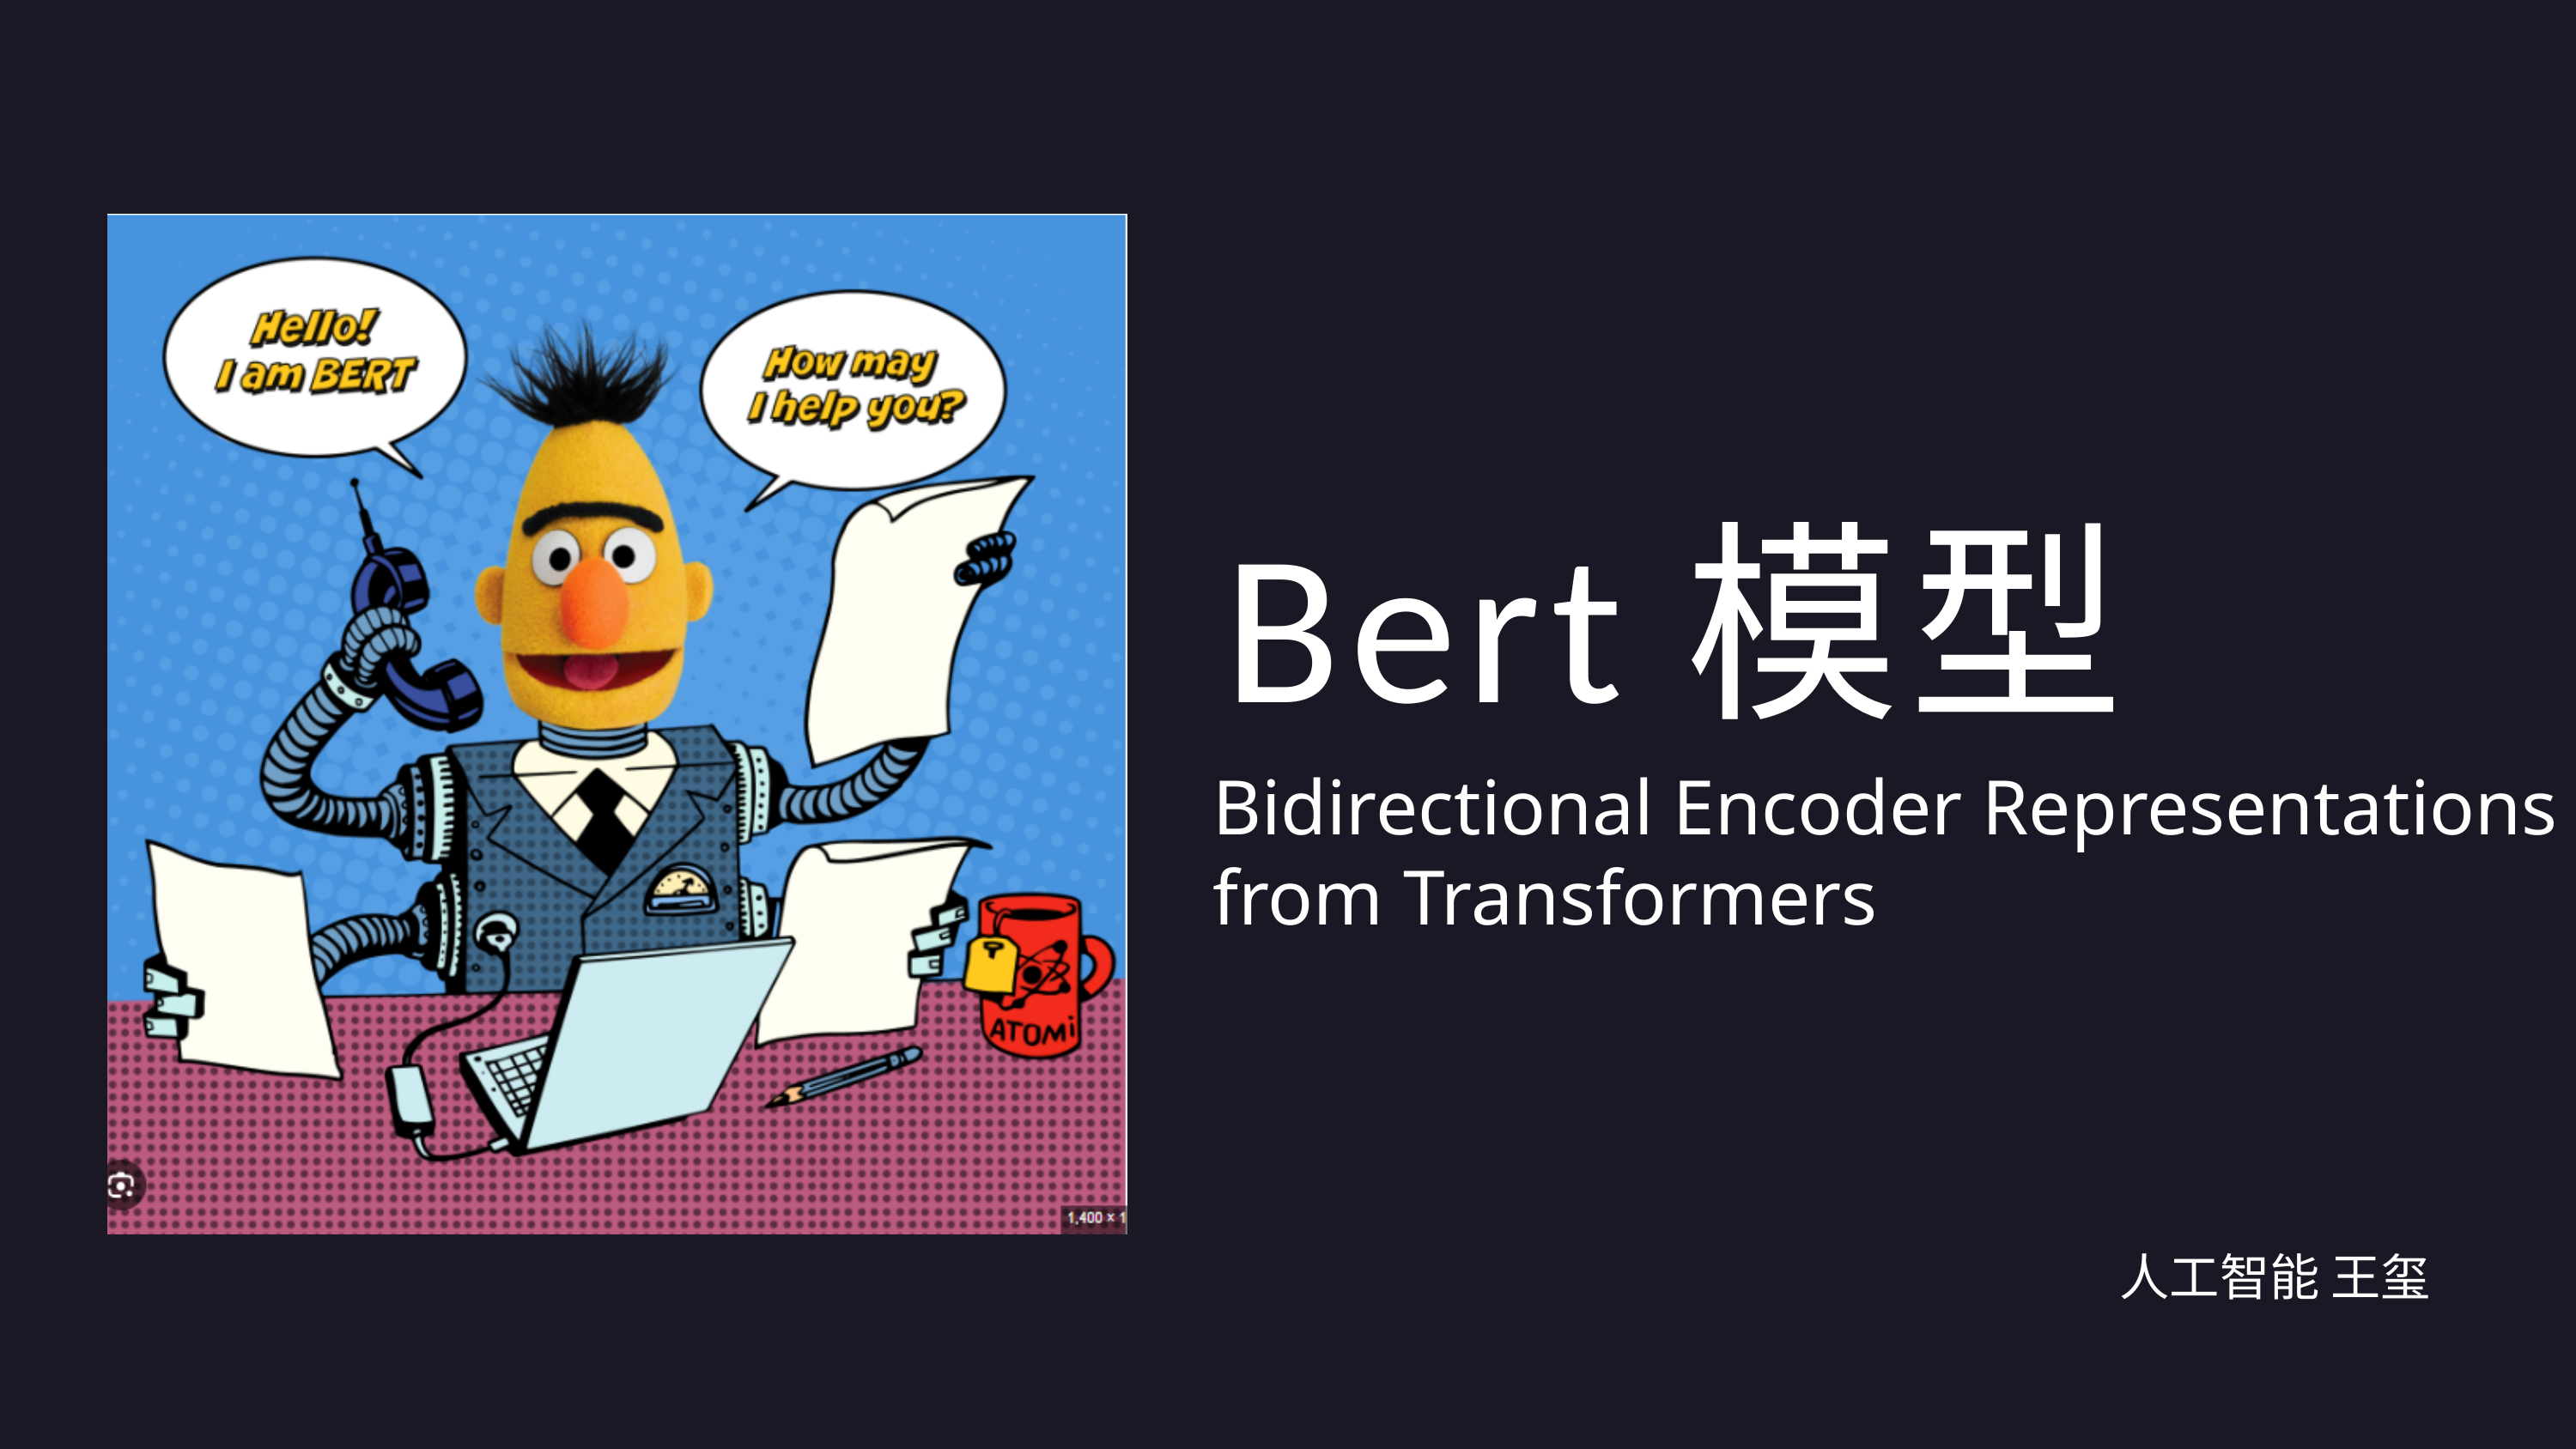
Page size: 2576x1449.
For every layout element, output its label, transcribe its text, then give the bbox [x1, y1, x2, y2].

text_box Bidirectional Encoder Representations from Transformers [1212, 759, 2561, 940]
picture [106, 214, 1127, 1234]
text_box 人工智能 王玺 [1559, 1246, 2432, 1307]
text_box Bert模型 [1223, 488, 2576, 746]
